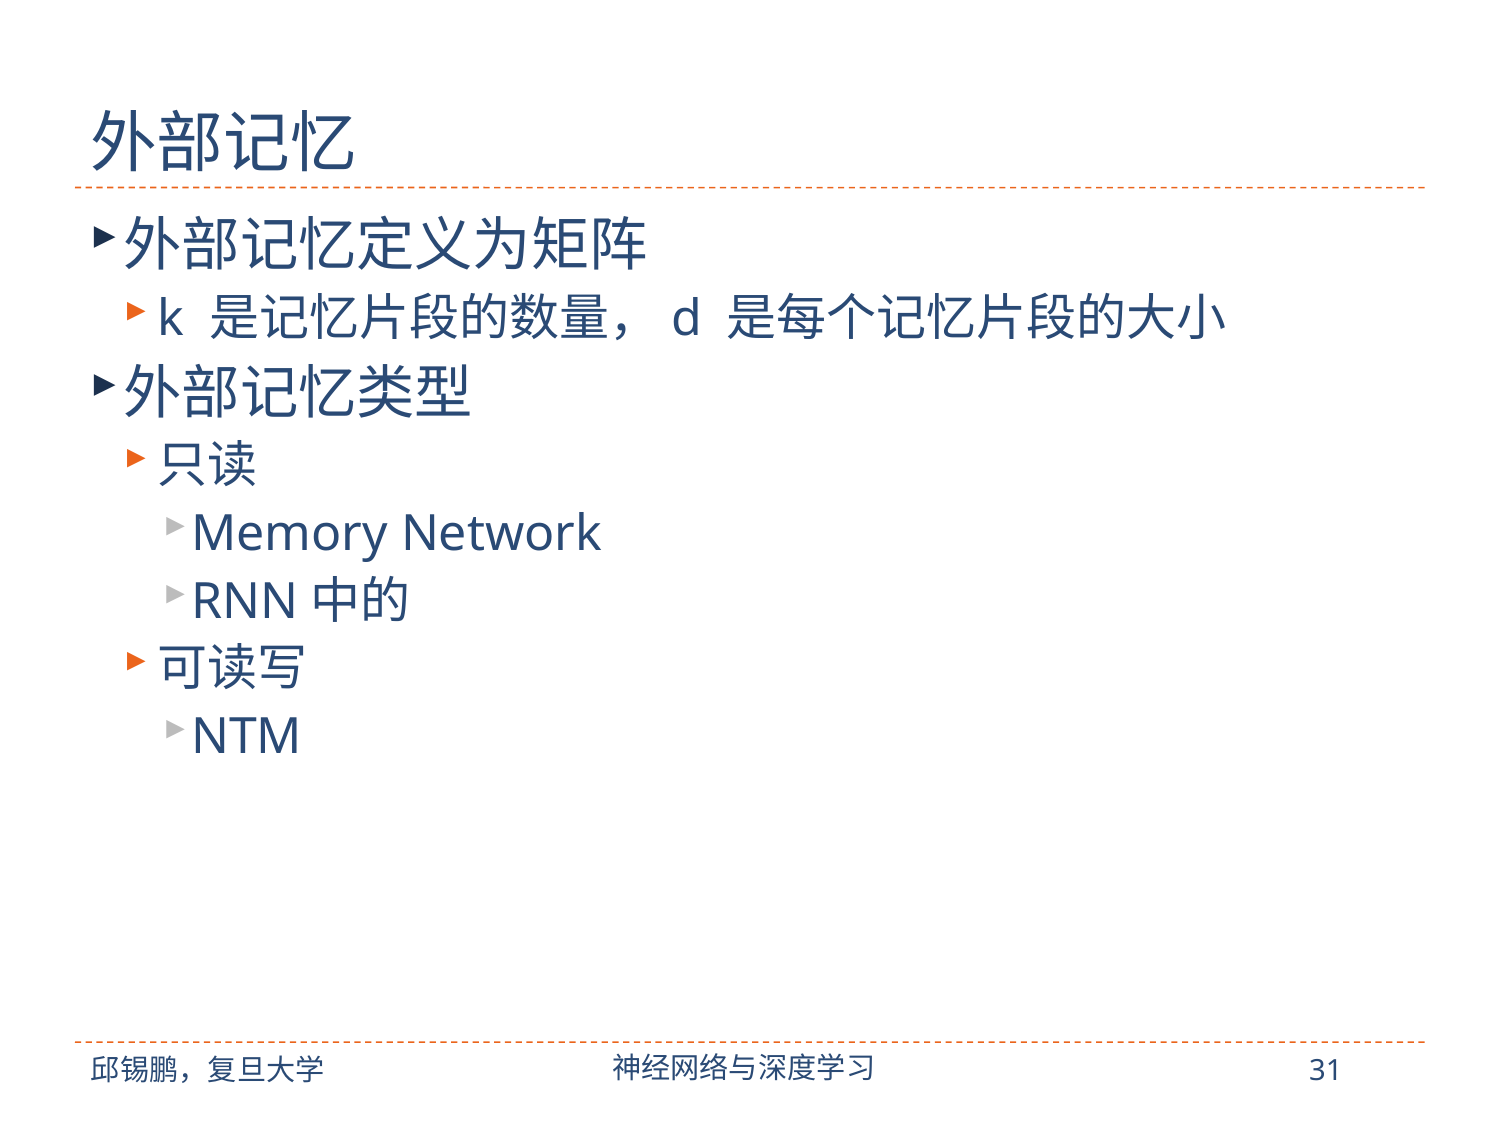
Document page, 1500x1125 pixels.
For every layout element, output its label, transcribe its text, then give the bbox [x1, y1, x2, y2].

title 外部记忆 [75, 24, 1425, 188]
